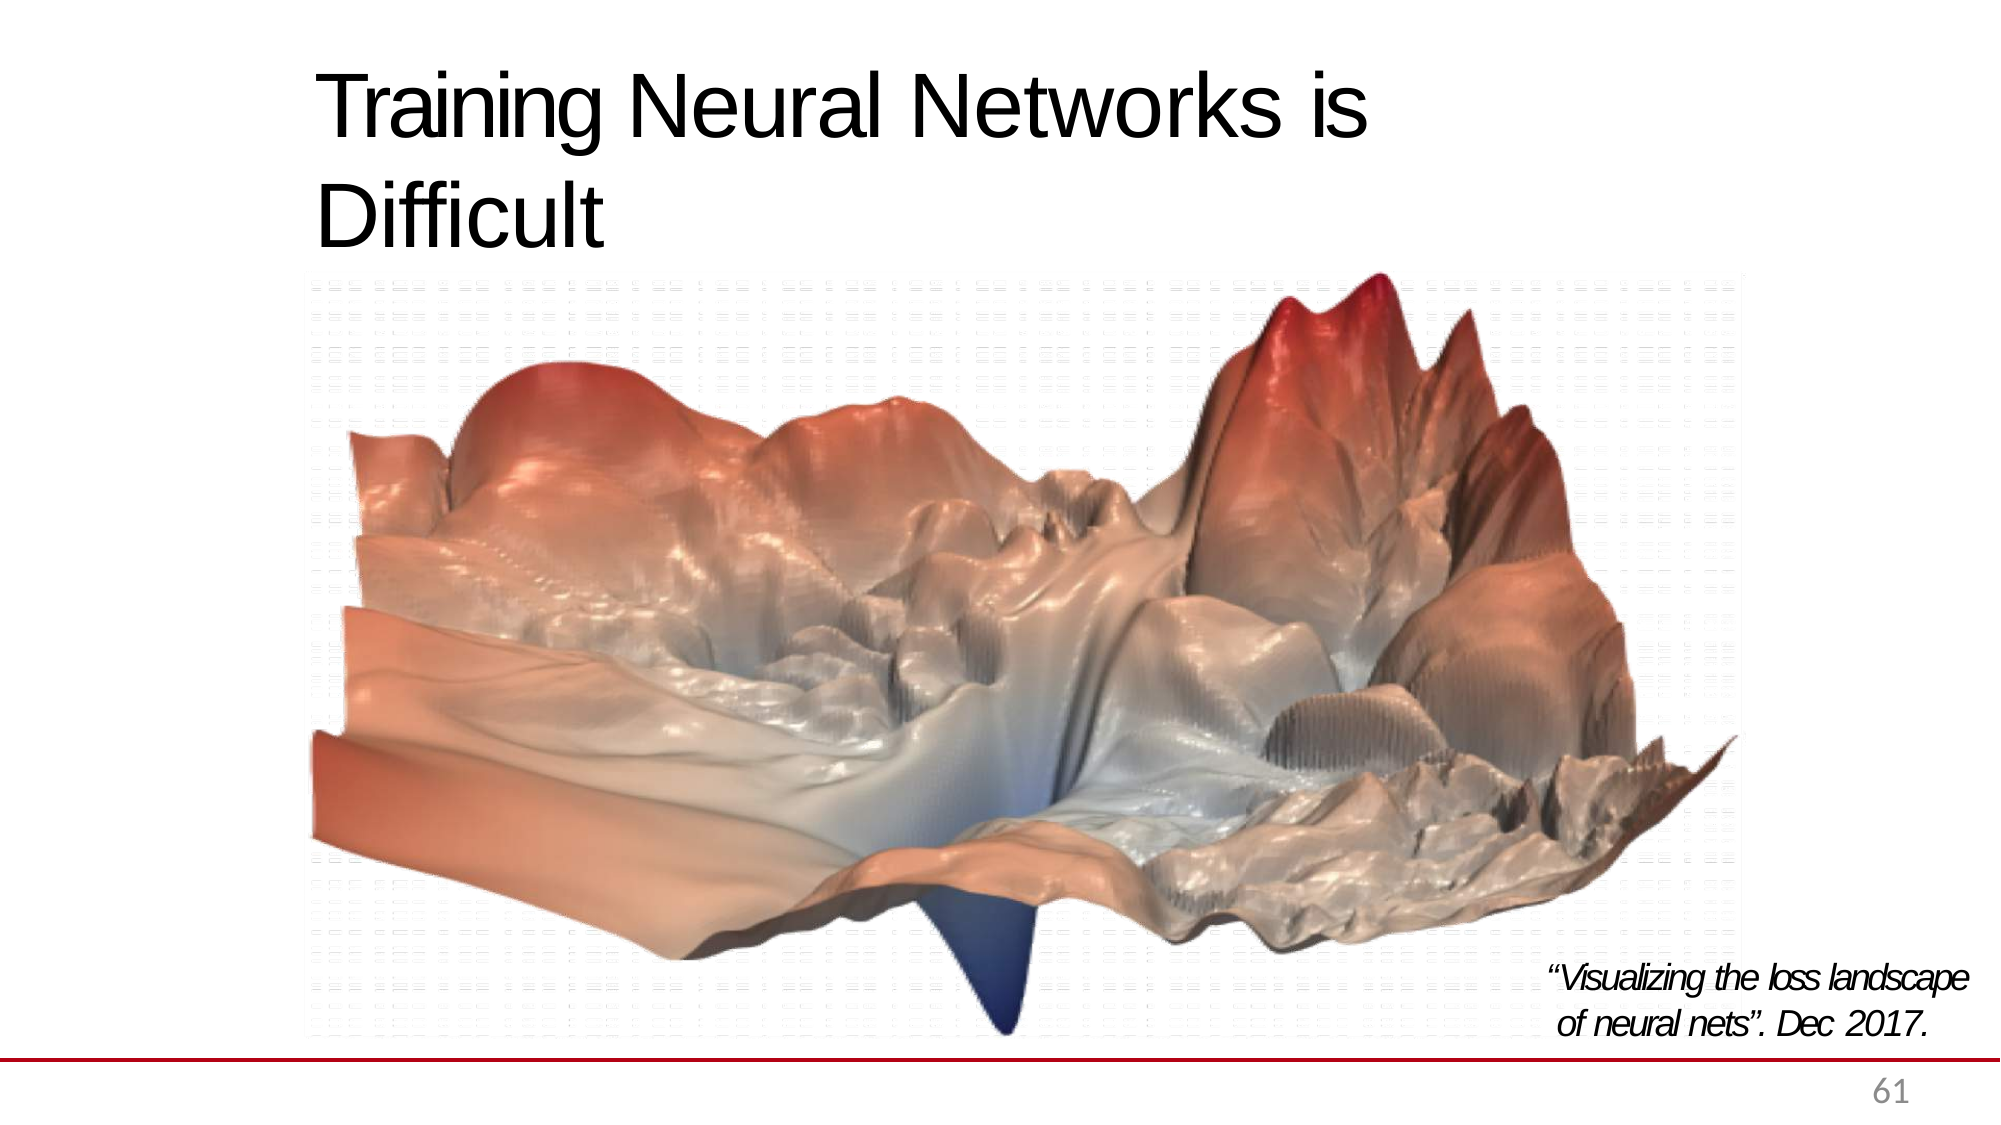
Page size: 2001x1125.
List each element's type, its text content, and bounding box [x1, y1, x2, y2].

slide_number 61 [1449, 1065, 1910, 1122]
text_box “Visualizing the loss landscape of neural nets”. Dec 2017. [1544, 950, 1971, 1044]
text_box [304, 270, 1746, 1040]
title Training Neural Networks is Difficult [312, 44, 1688, 267]
